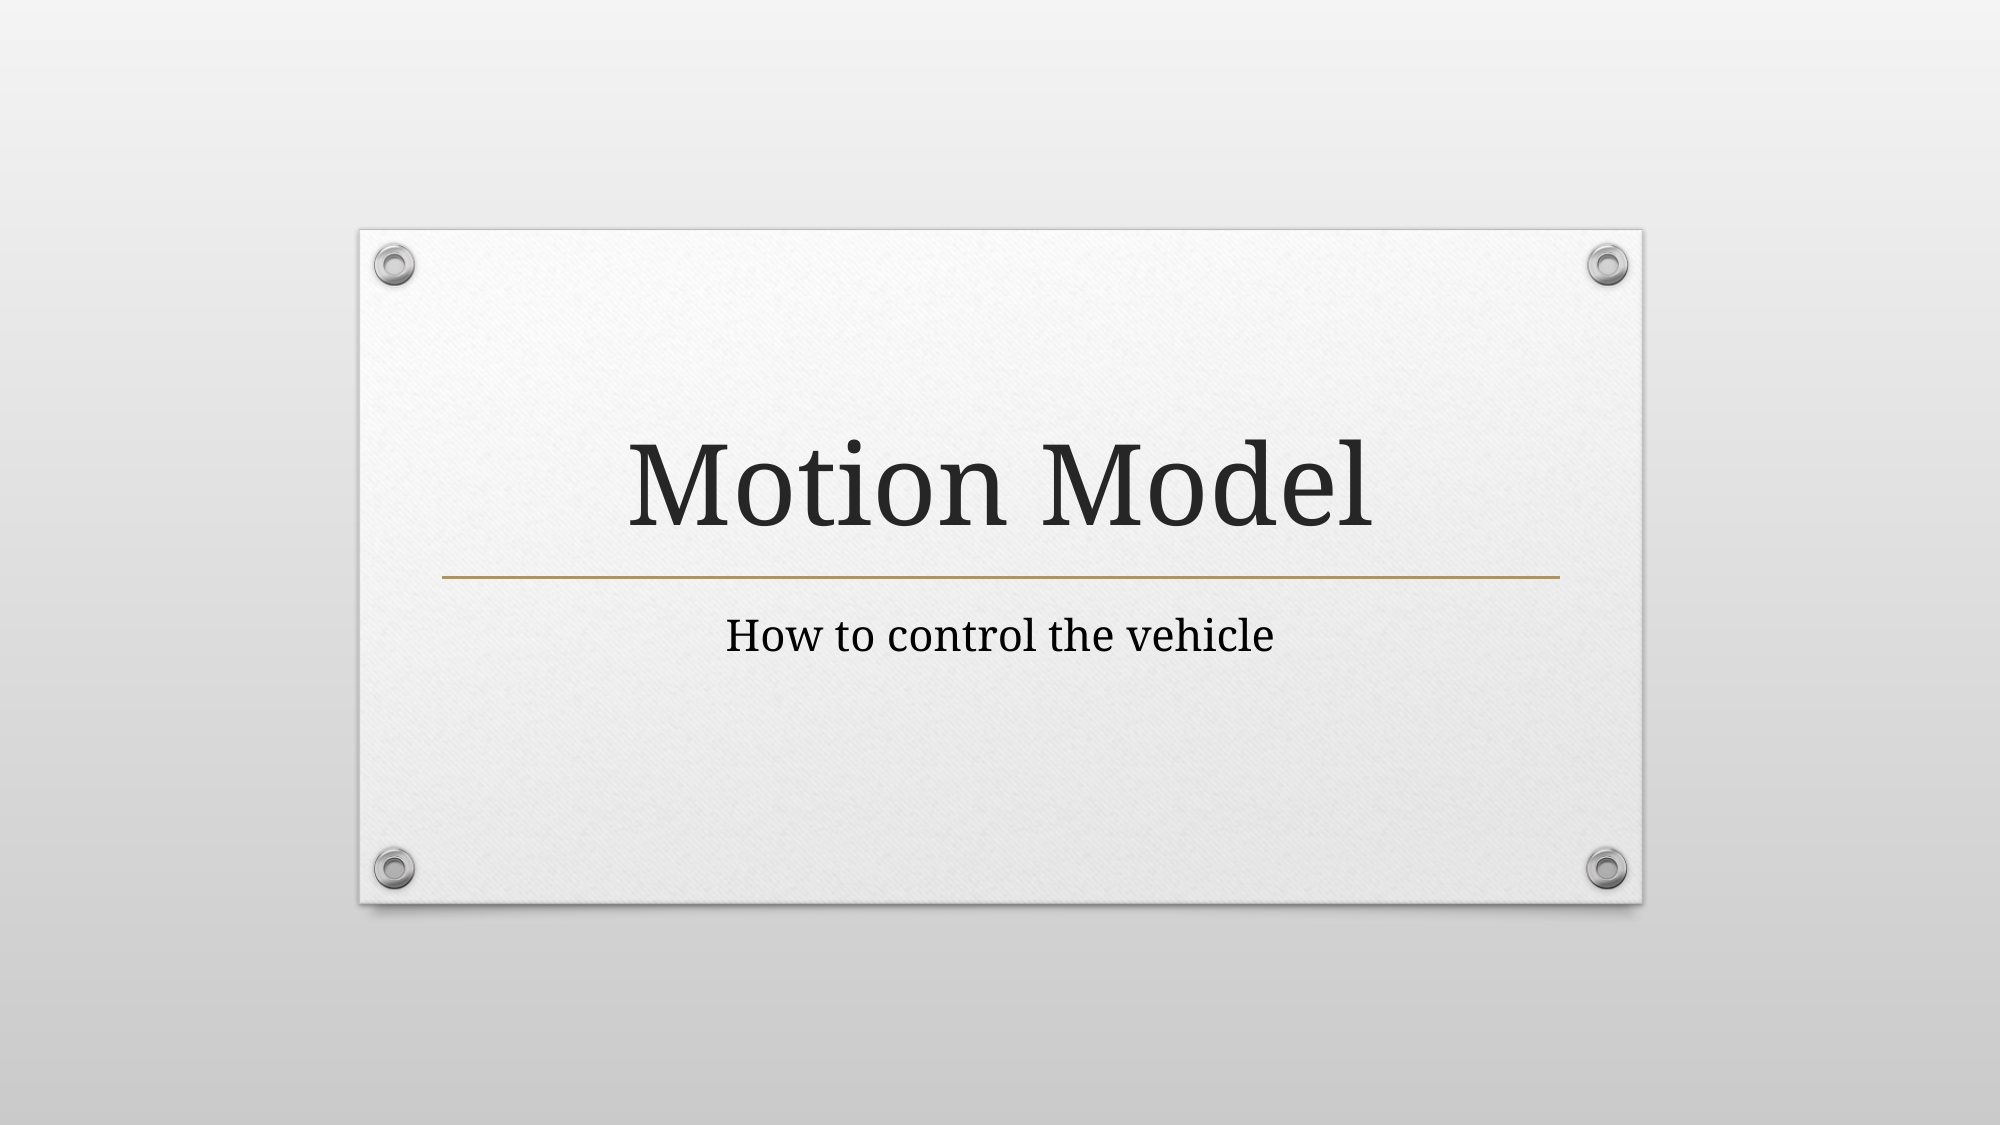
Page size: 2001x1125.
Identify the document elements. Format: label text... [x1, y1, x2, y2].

picture [0, 0, 2000, 1125]
subtitle How to control the vehicle [441, 600, 1560, 817]
title Motion Model [441, 306, 1560, 556]
